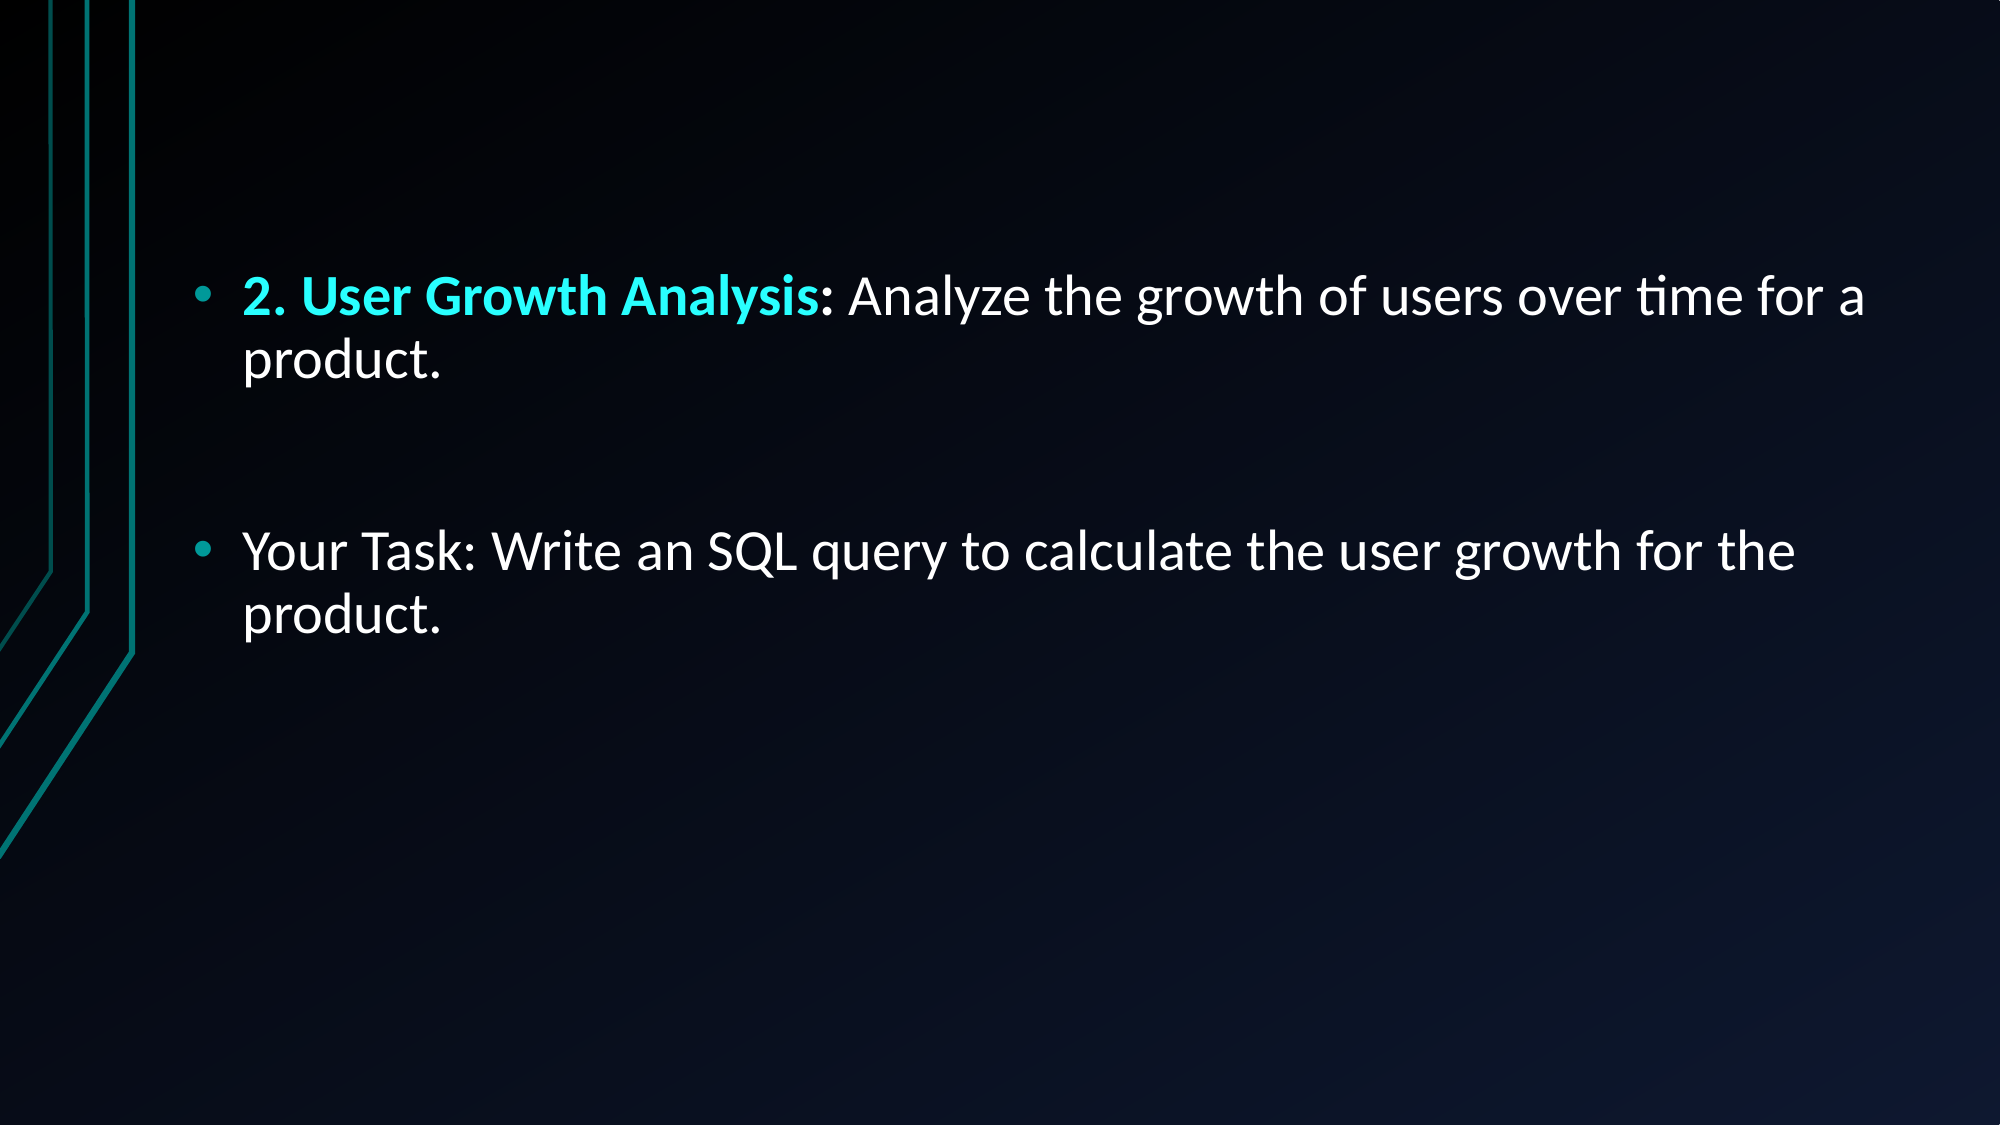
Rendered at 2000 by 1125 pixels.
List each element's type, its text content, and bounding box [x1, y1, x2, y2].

list 2. User Growth Analysis: Analyze the growth of users over time for a product. Your Task: Write an SQL query to calculate the user growth for the product. [172, 255, 1922, 870]
